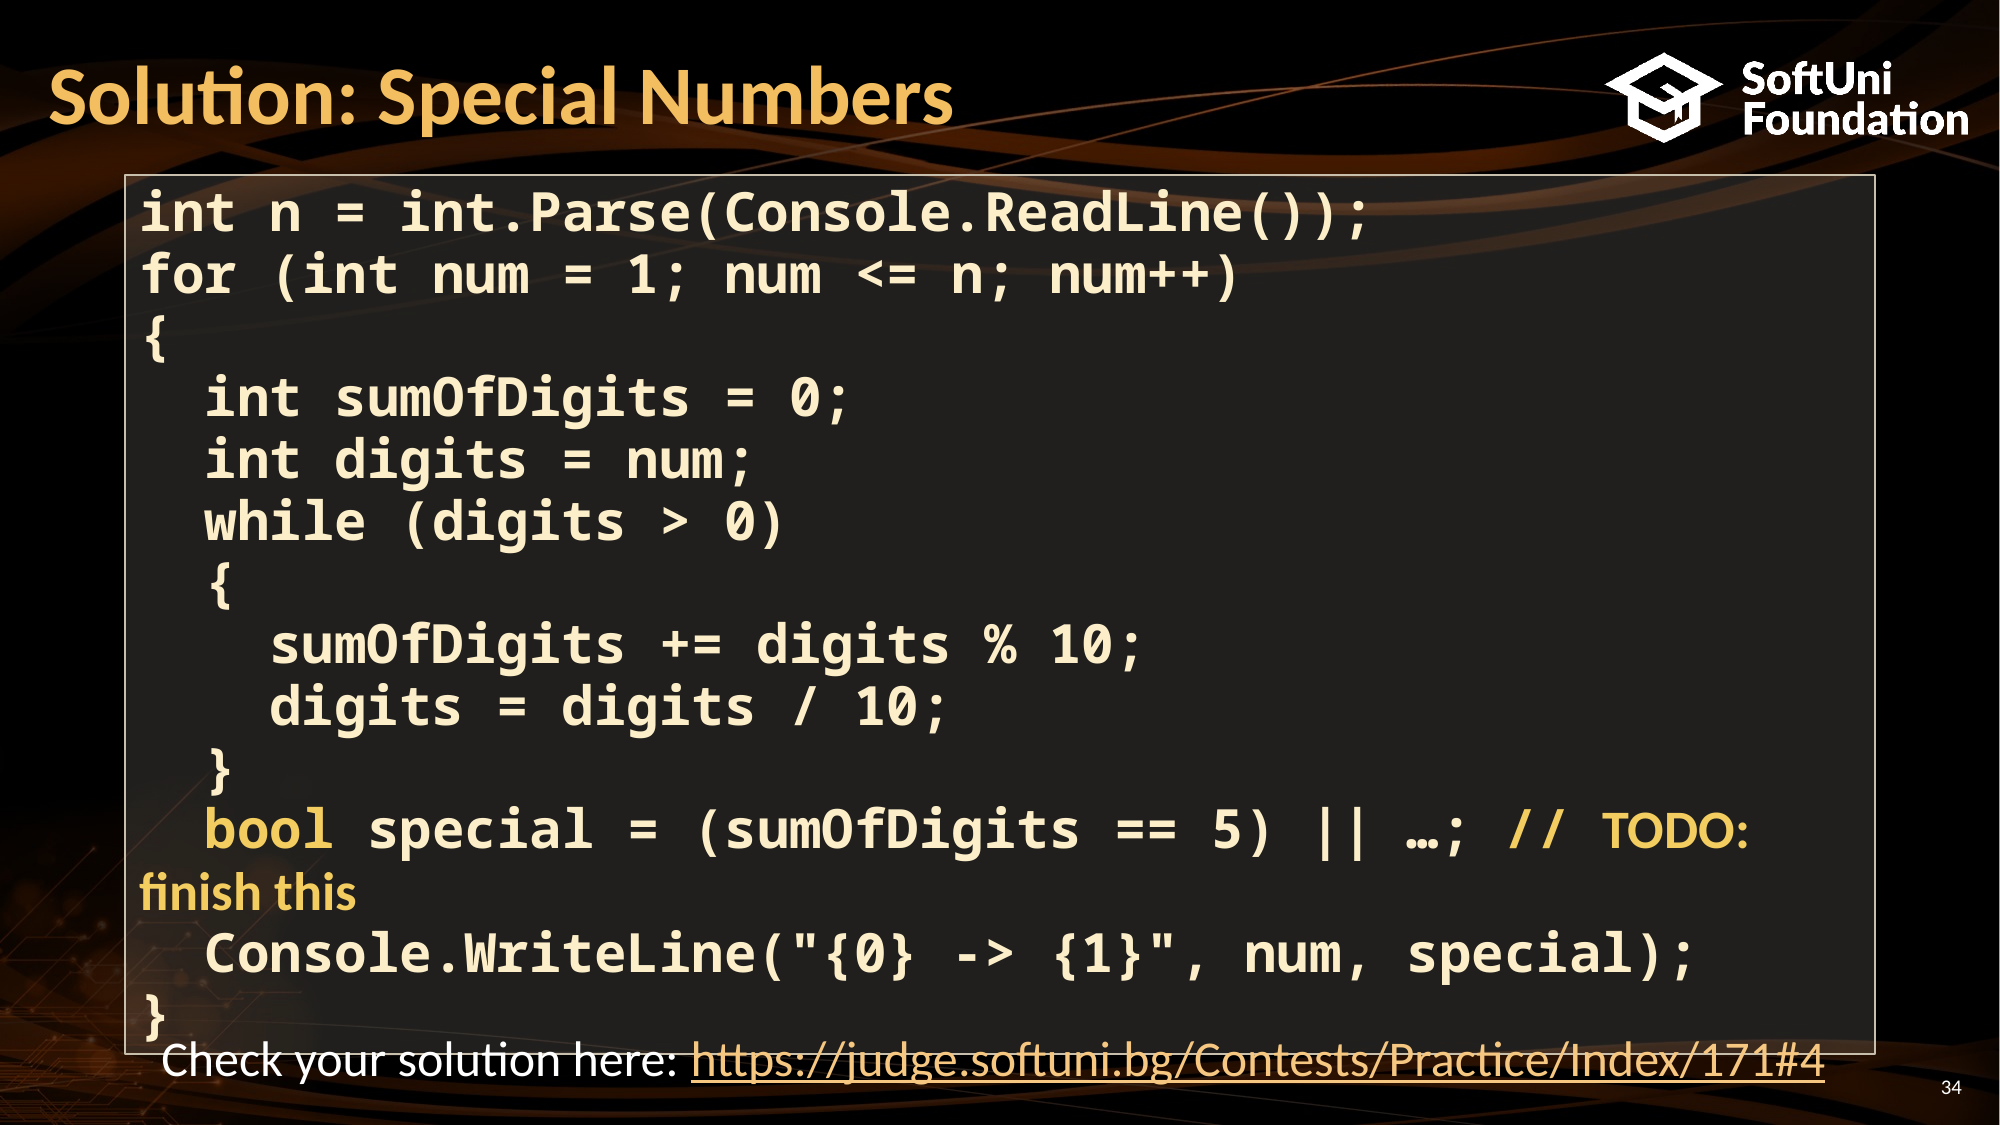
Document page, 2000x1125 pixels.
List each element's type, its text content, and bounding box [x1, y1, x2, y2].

slide_number 34 [1897, 1070, 1968, 1103]
picture [0, 0, 2000, 1125]
title Solution: Special Numbers [30, 6, 1602, 189]
text_box Check your solution here: https://judge.softuni.bg/Contests/Practice/Index/171#4 [124, 1019, 1863, 1095]
text_box int n = int.Parse(Console.ReadLine()); for (int num = 1; num <= n; num++) { int sumOfDigits = 0; int digits = num; while (digits > 0) { sumOfDigits += digits % 10; digits = digits / 10; } bool special = (sumOfDigits == 5) || …; // TODO: finish this Console.WriteLine("{0} -> {1}", num, special); } [124, 174, 1875, 1054]
